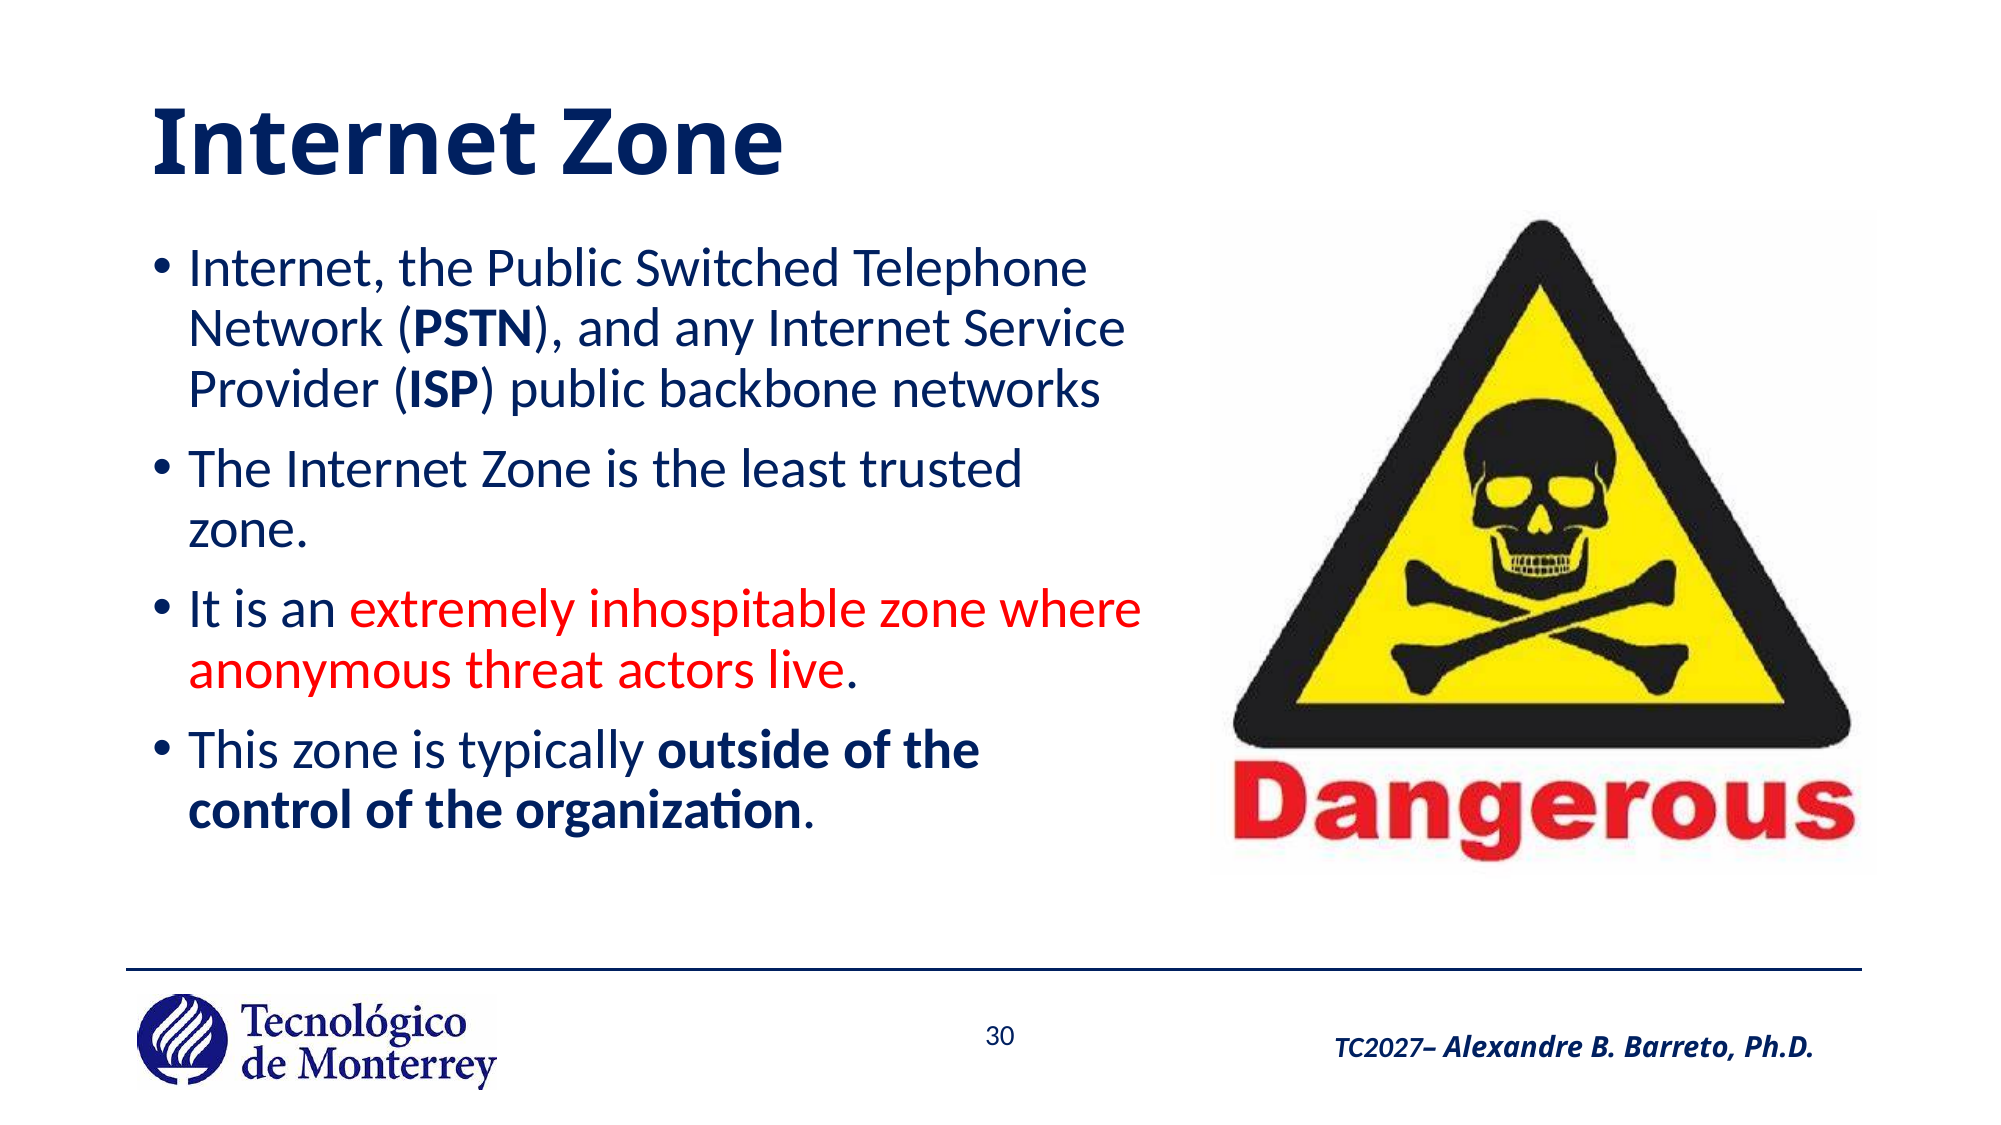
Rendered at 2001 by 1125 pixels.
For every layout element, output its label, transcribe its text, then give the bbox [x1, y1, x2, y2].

picture [137, 994, 497, 1090]
list Internet, the Public Switched Telephone Network (PSTN), and any Internet Service Provider (ISP) public backbone networks The Internet Zone is the least trusted zone. It is an extremely inhospitable zone where anonymous threat actors live. This zone is typically outside of the control of the organization. [137, 230, 1170, 895]
picture [1210, 210, 1877, 879]
title Internet Zone [137, 59, 1863, 231]
